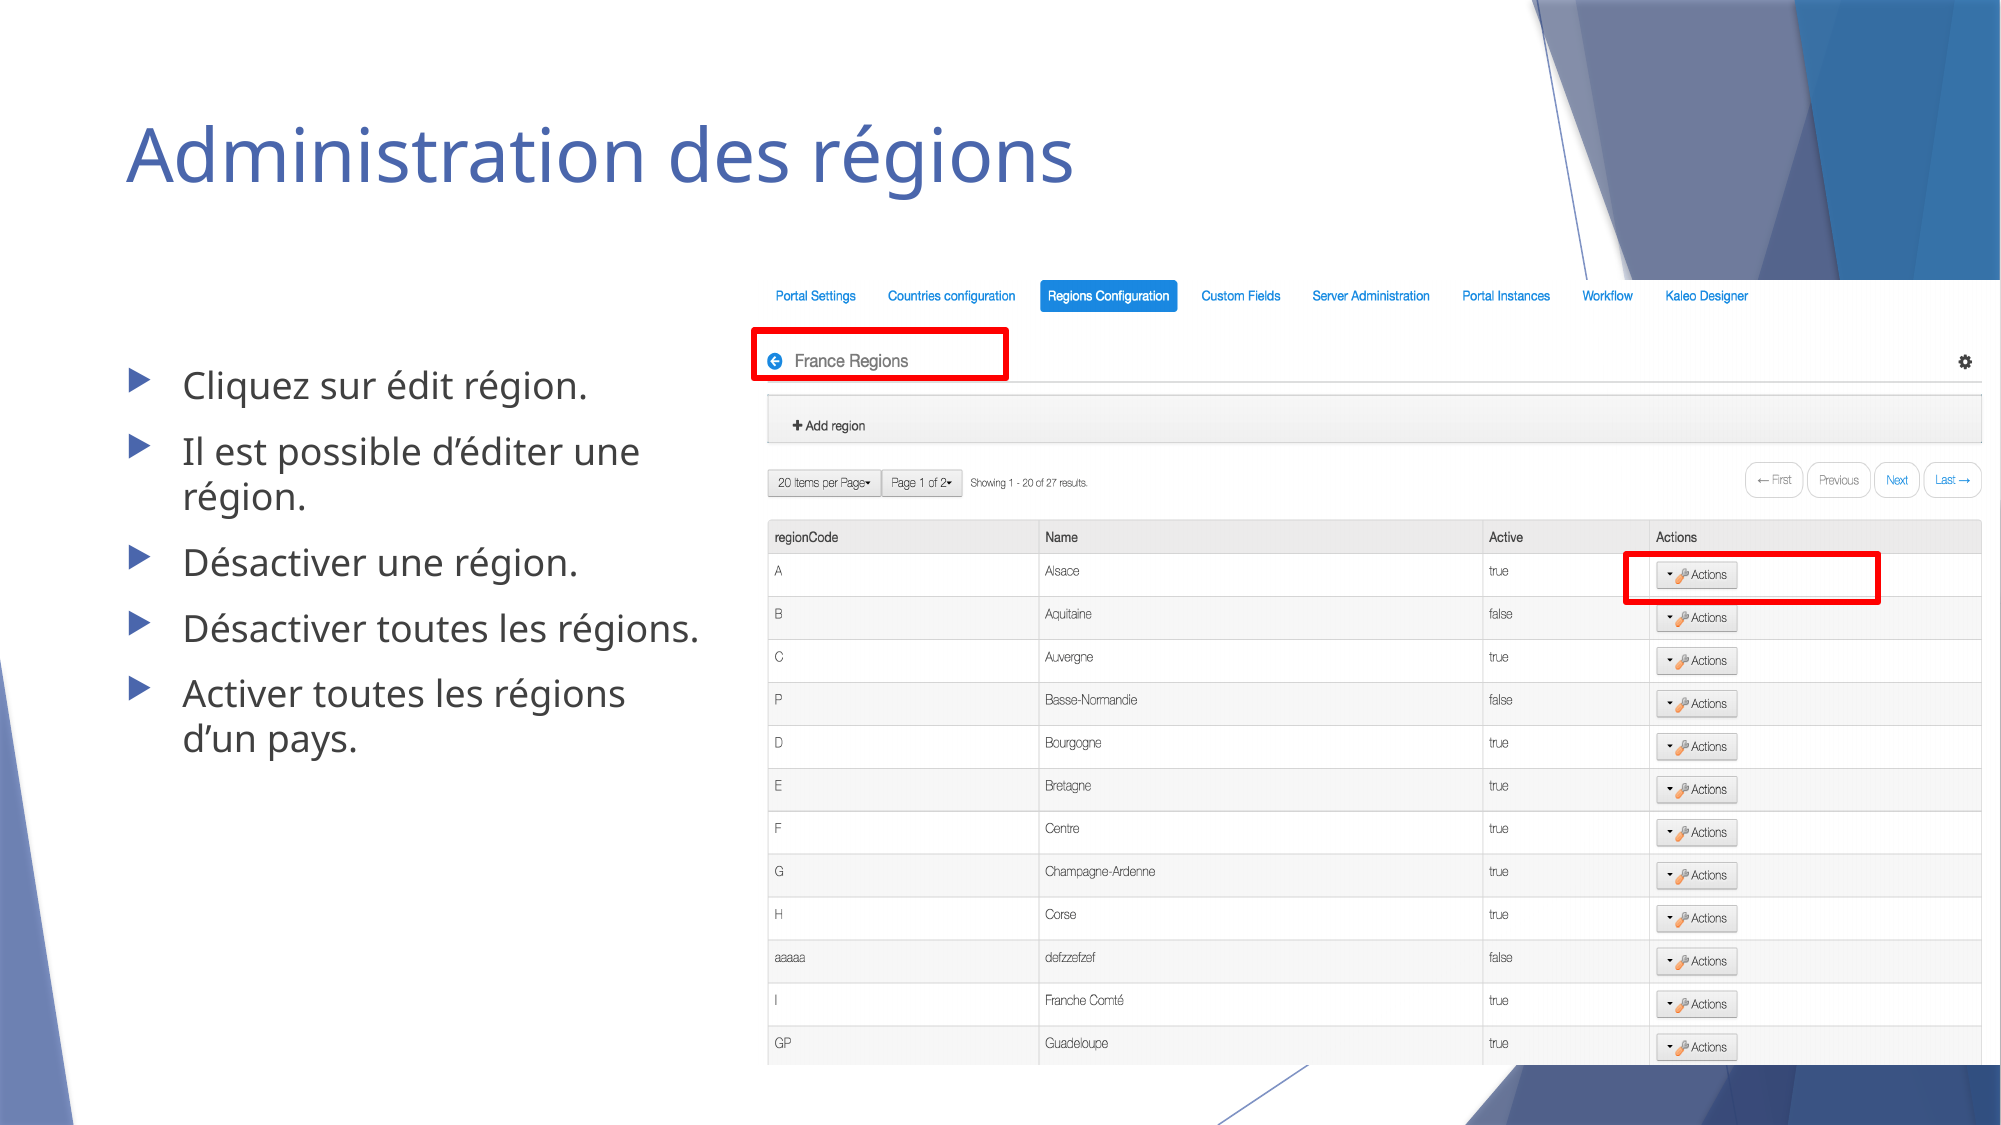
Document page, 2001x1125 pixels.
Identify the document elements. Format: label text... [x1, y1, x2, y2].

picture [753, 280, 2000, 1066]
title Administration des régions [111, 99, 1522, 317]
list Cliquez sur édit région. Il est possible d’éditer une région. Désactiver une région. Désactiver toutes les régions. Activer toutes les régions d’un pays. [111, 354, 724, 992]
